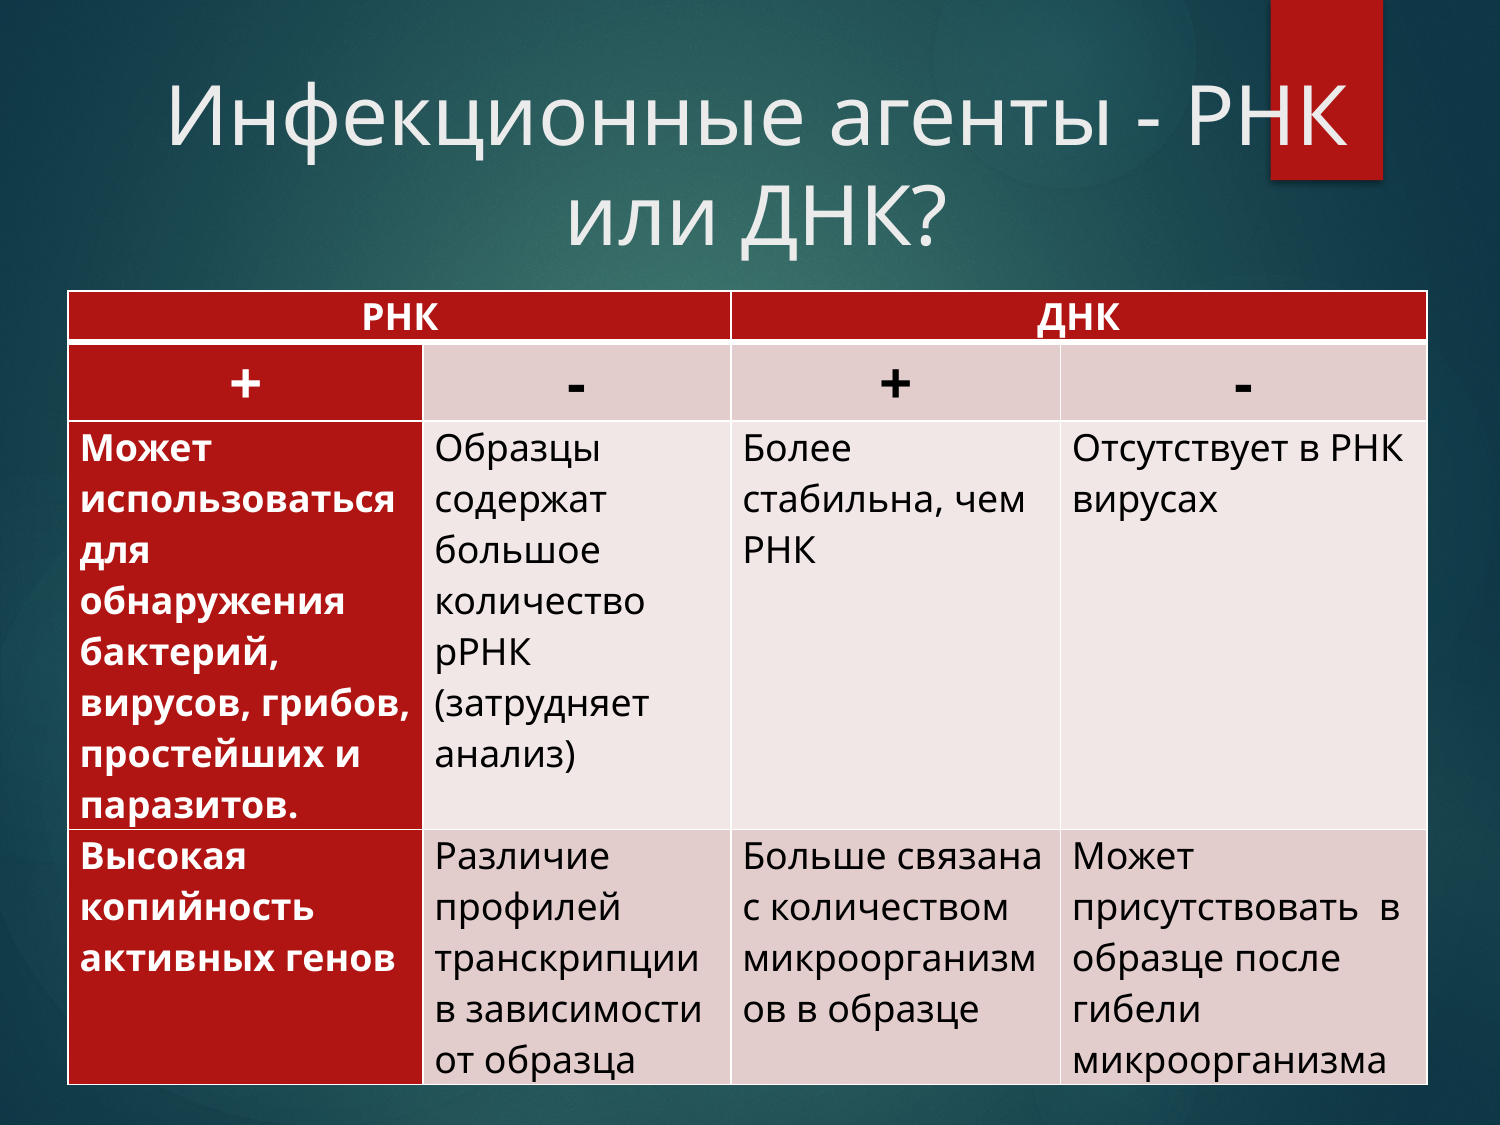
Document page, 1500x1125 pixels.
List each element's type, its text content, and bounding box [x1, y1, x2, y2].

title Инфекционные агенты - РНК или ДНК? [66, 54, 1447, 268]
table_cell - [1061, 345, 1426, 420]
table_cell Образцы содержат большое количество рРНК (затрудняет анализ) [424, 422, 730, 829]
table_cell - [424, 345, 730, 420]
table_cell Может присутствовать в образце после гибели микроорганизма [1061, 830, 1426, 1084]
table_header ДНК [732, 292, 1426, 339]
table_cell Различие профилей транскрипции в зависимости от образца [424, 830, 730, 1084]
table_cell Больше связана с количеством микроорганизмов в образце [732, 830, 1060, 1084]
table_cell + [732, 345, 1060, 420]
table_cell Высокая копийность активных генов [69, 830, 422, 1084]
table_cell Отсутствует в РНК вирусах [1061, 422, 1426, 829]
table_header РНК [69, 292, 730, 339]
table_cell Более стабильна, чем РНК [732, 422, 1060, 829]
table_cell Может использоваться для обнаружения бактерий, вирусов, грибов, простейших и паразитов. [69, 422, 422, 829]
table_cell + [69, 345, 422, 420]
